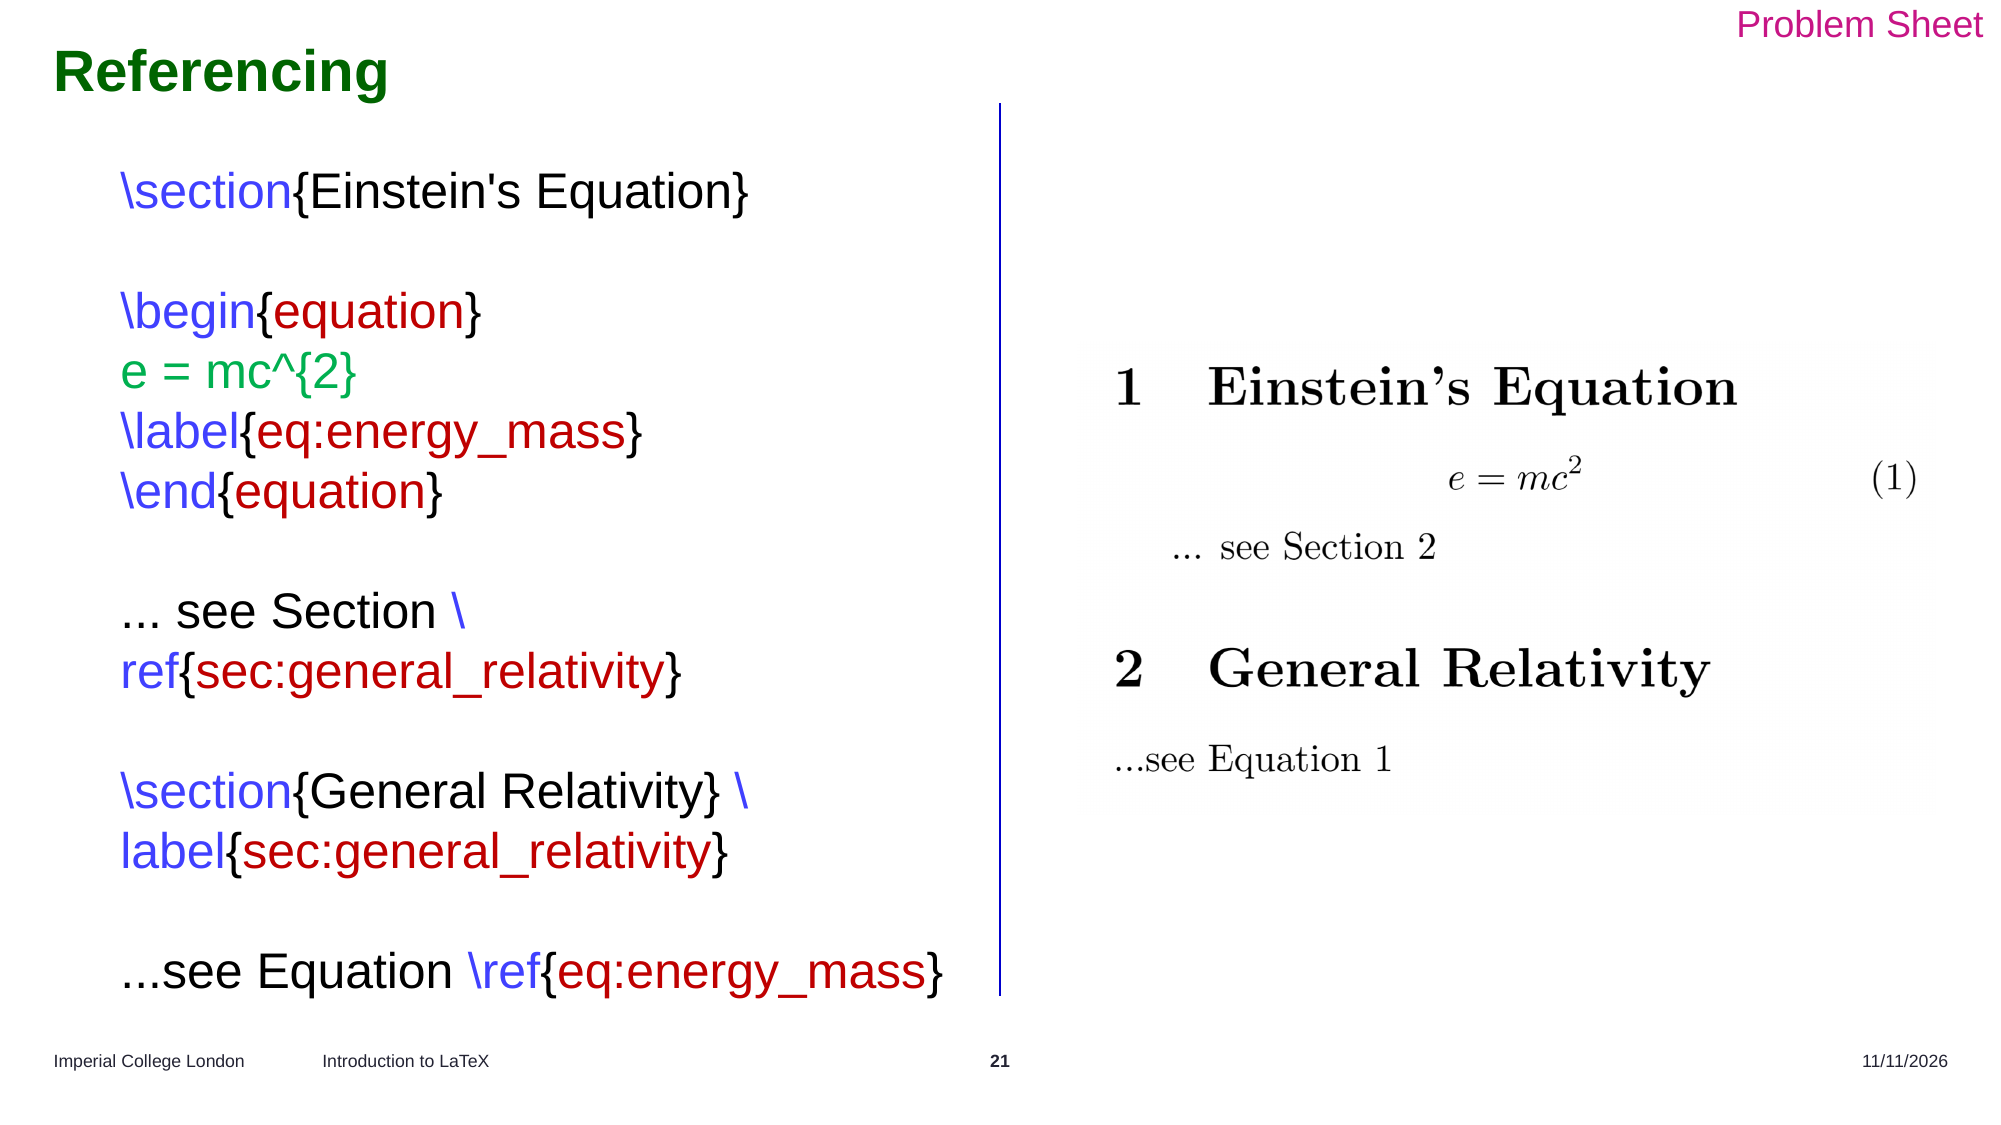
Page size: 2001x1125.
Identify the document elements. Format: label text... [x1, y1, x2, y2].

title Referencing [53, 41, 1947, 104]
picture [1077, 341, 1936, 815]
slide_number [1745, 1048, 1948, 1072]
slide_number 21 [973, 1048, 1027, 1072]
footer Introduction to LaTeX [322, 1048, 884, 1072]
text_box \section{Einstein's Equation} \begin{equation} e = mc^{2} \label{eq:energy_mass} \end{equation} ... see Section \ref{sec:general_relativity} \section{General Relativity} \label{sec:general_relativity} ...see Equation \ref{eq:energy_mass} [105, 151, 974, 1007]
text_box Problem Sheet [1721, 0, 2000, 53]
